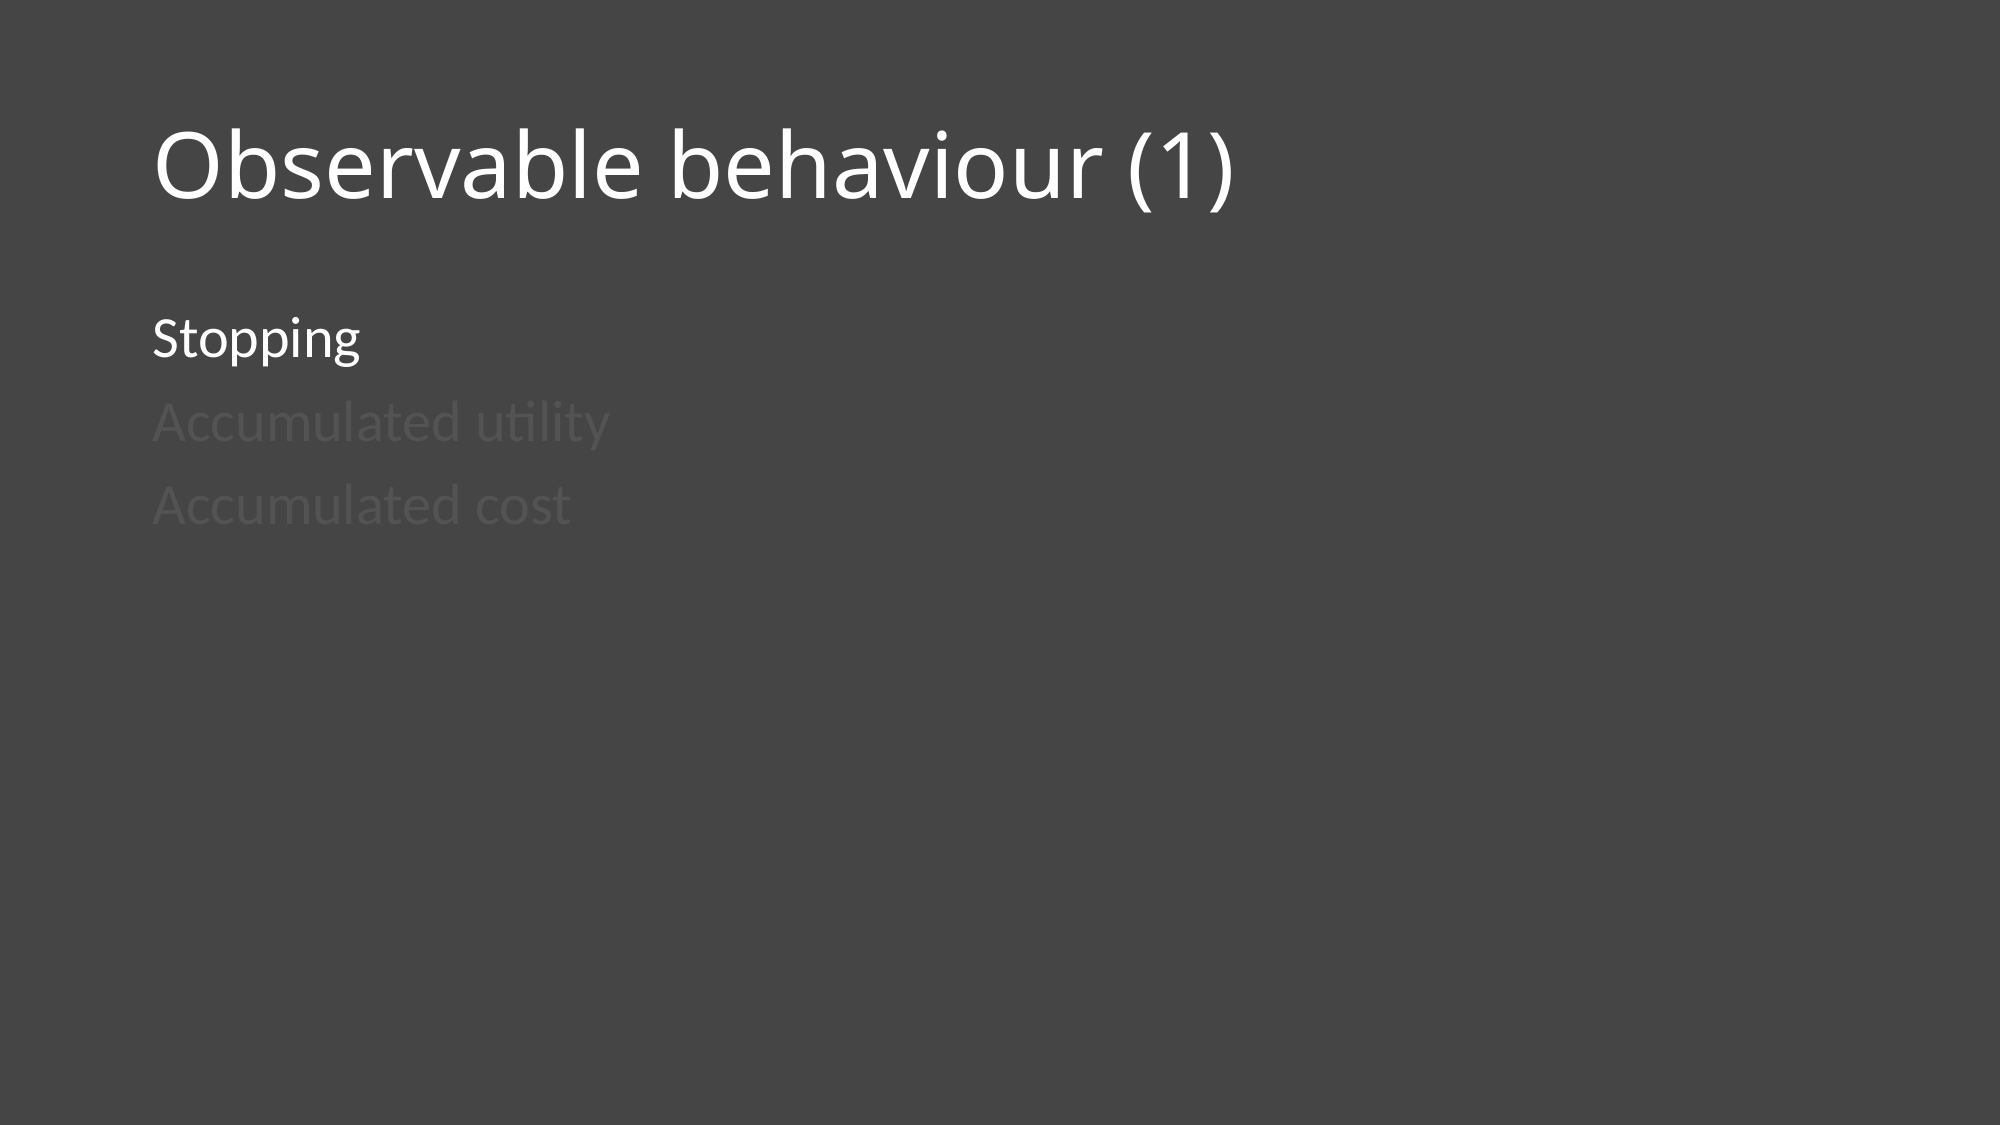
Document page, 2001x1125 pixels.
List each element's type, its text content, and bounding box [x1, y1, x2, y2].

list Stopping Accumulated utility Accumulated cost [137, 299, 988, 1014]
title Observable behaviour (1) [137, 59, 1863, 278]
